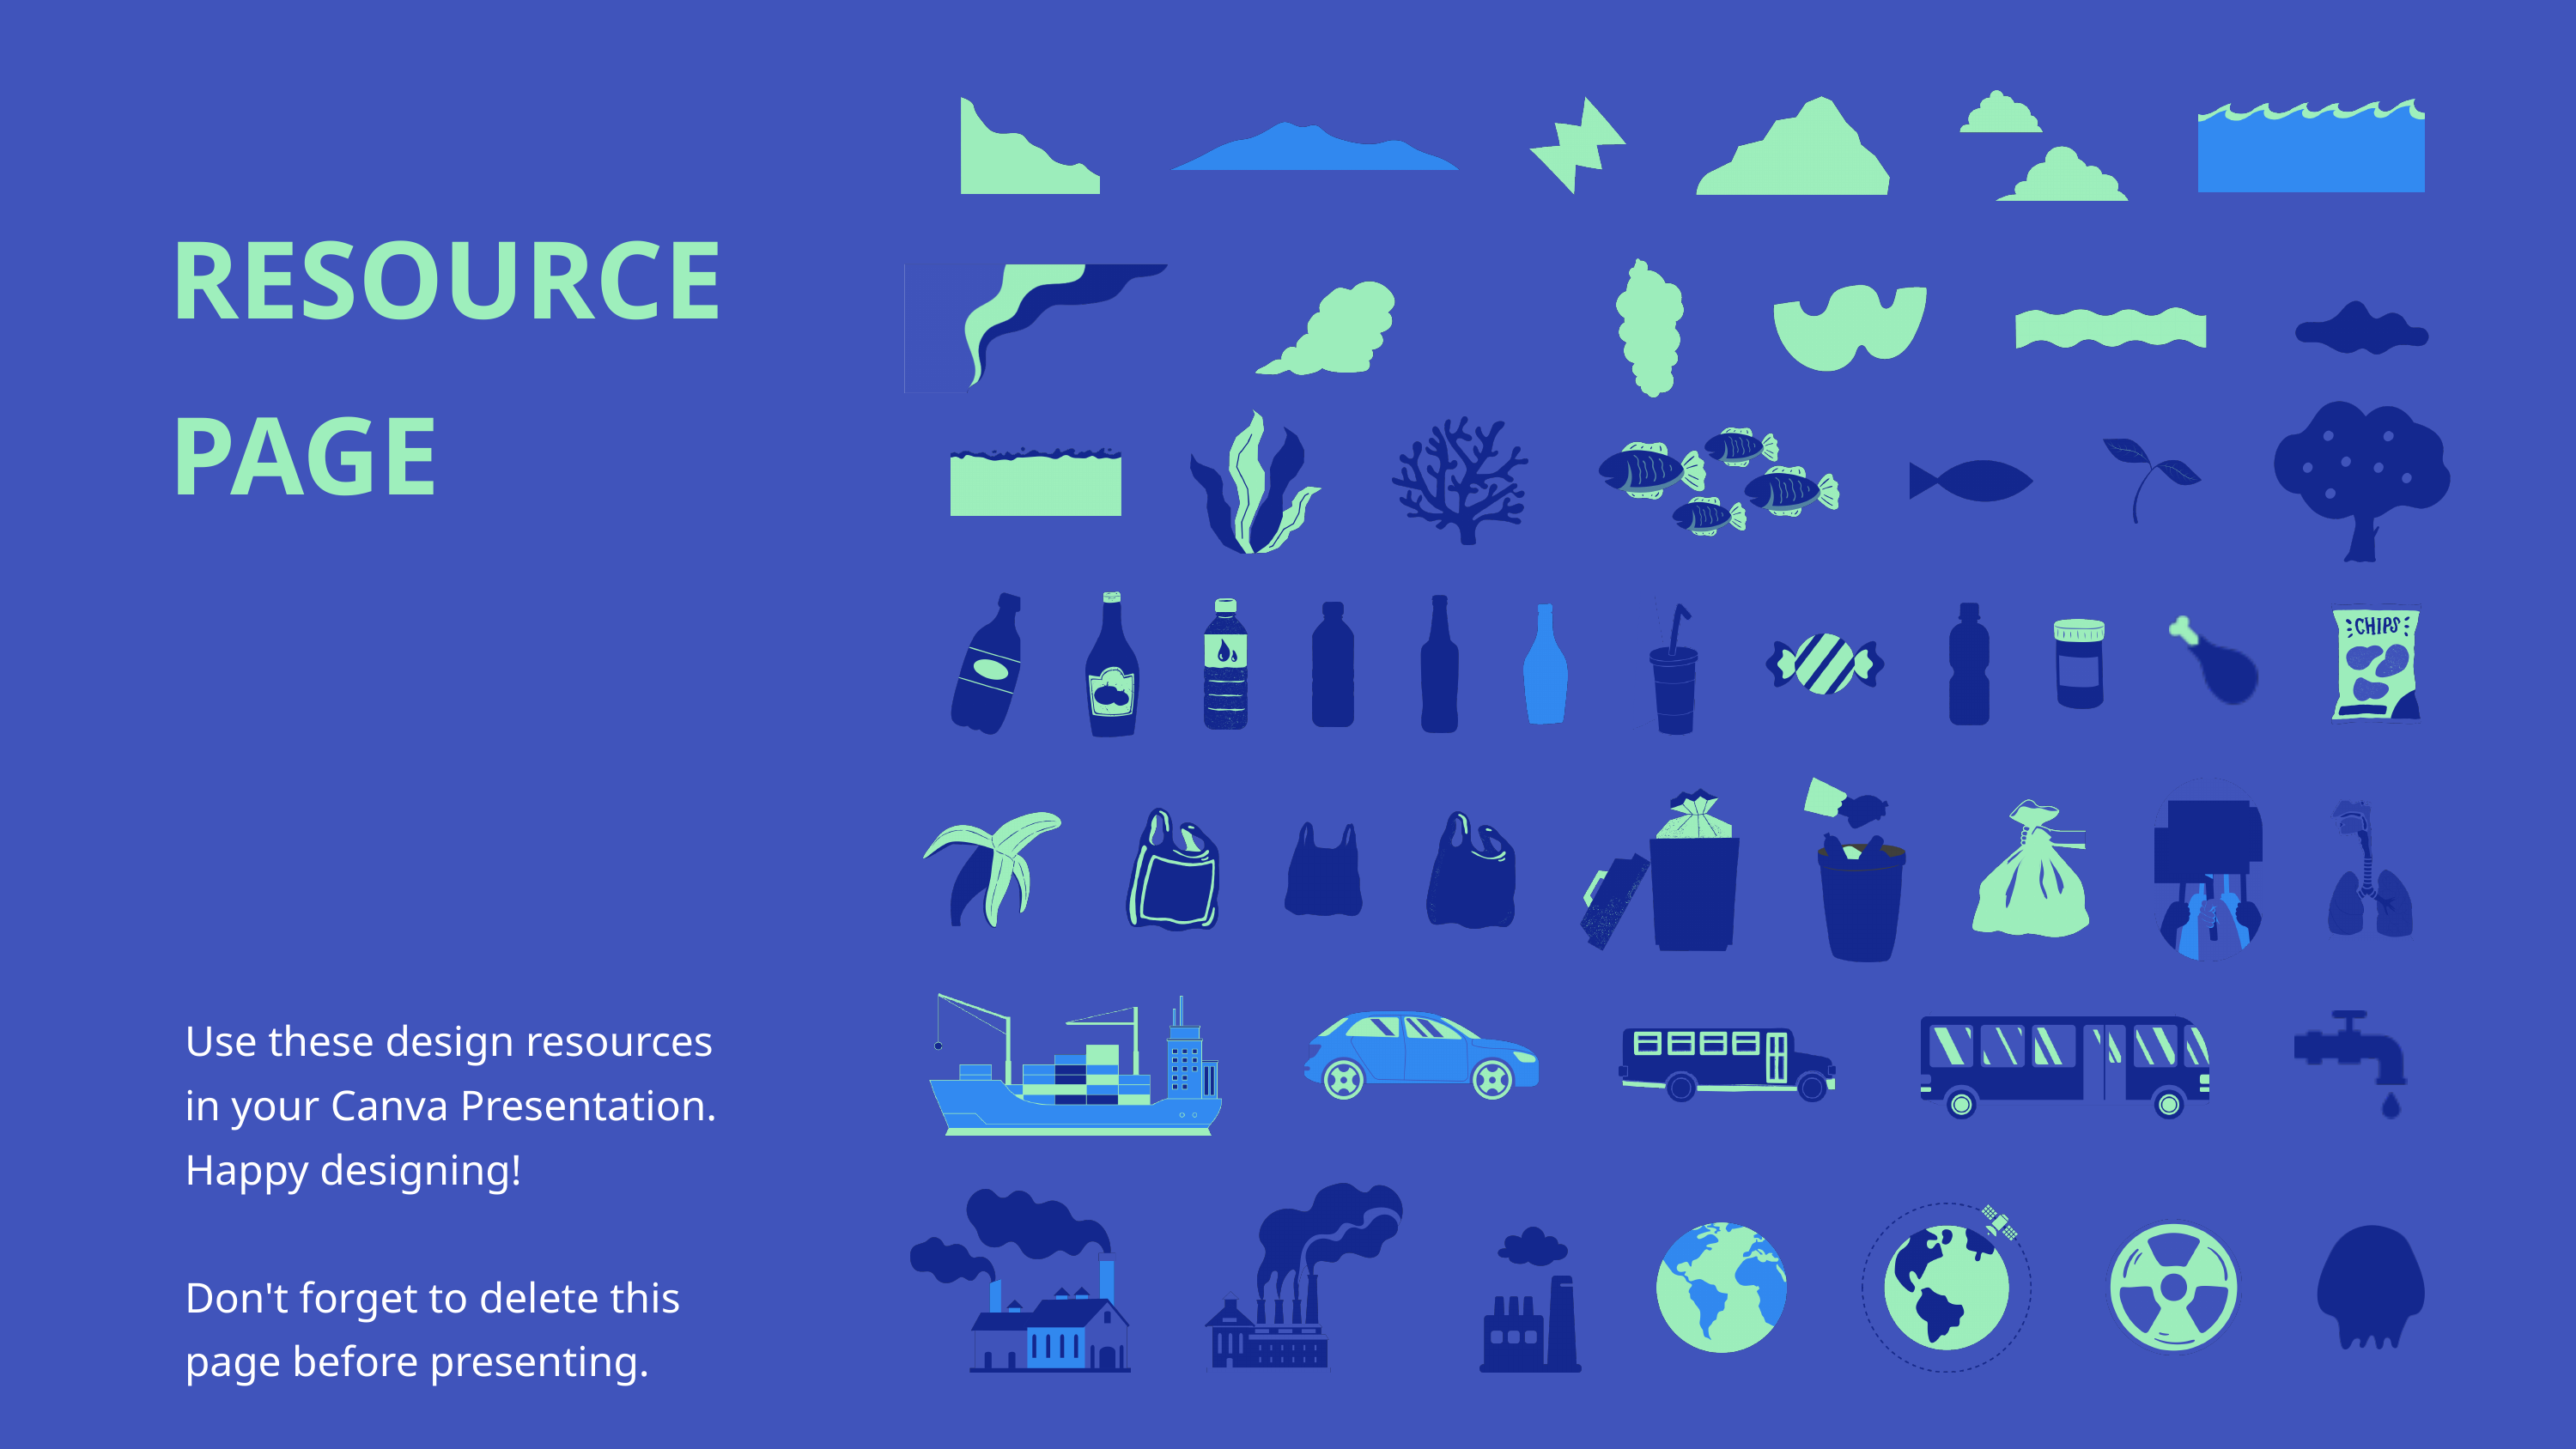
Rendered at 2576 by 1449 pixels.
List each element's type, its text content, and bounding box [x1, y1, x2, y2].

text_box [2154, 778, 2263, 961]
picture [923, 812, 1061, 928]
picture [2054, 619, 2105, 710]
picture [961, 97, 1100, 194]
picture [1522, 603, 1568, 724]
picture [1615, 258, 1685, 398]
picture [1632, 591, 1701, 737]
picture [1948, 603, 1990, 726]
picture [1696, 96, 1890, 195]
text_box Use these design resources in your Canva Presentation. Happy designing! Don't forget to delete this page before presenting. [184, 1000, 744, 1385]
picture [2330, 603, 2422, 724]
picture [1579, 788, 1740, 951]
picture [1126, 808, 1219, 932]
picture [903, 263, 1168, 393]
picture [1391, 416, 1528, 545]
picture [1765, 634, 1885, 694]
picture [2198, 99, 2425, 192]
picture [1283, 822, 1363, 918]
picture [1298, 1009, 1541, 1102]
picture [1971, 797, 2090, 942]
picture [2271, 398, 2453, 564]
picture [1205, 1182, 1406, 1373]
picture [1529, 96, 1627, 195]
picture [2316, 1224, 2426, 1350]
picture [951, 446, 1121, 516]
picture [1772, 250, 1928, 407]
picture [1618, 1027, 1836, 1102]
picture [2293, 300, 2430, 356]
picture [1909, 453, 2033, 508]
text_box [1479, 1227, 1583, 1373]
text_box RESOURCE PAGE [167, 163, 908, 517]
picture [2169, 615, 2267, 713]
picture [910, 1189, 1131, 1373]
picture [1085, 591, 1139, 737]
picture [2293, 1009, 2408, 1119]
picture [1862, 1203, 2032, 1373]
picture [1597, 426, 1840, 537]
picture [929, 993, 1222, 1137]
picture [1312, 601, 1354, 727]
picture [1204, 598, 1249, 730]
picture [1419, 595, 1459, 734]
picture [2015, 307, 2207, 349]
picture [2103, 439, 2202, 524]
picture [1426, 811, 1516, 929]
picture [2327, 799, 2415, 941]
picture [1959, 89, 2129, 202]
picture [1255, 281, 1396, 376]
picture [1656, 1222, 1788, 1353]
picture [947, 591, 1021, 737]
picture [2105, 1219, 2242, 1356]
picture [1169, 120, 1460, 171]
picture [1190, 408, 1322, 554]
picture [1803, 777, 1906, 963]
picture [1921, 1009, 2209, 1119]
